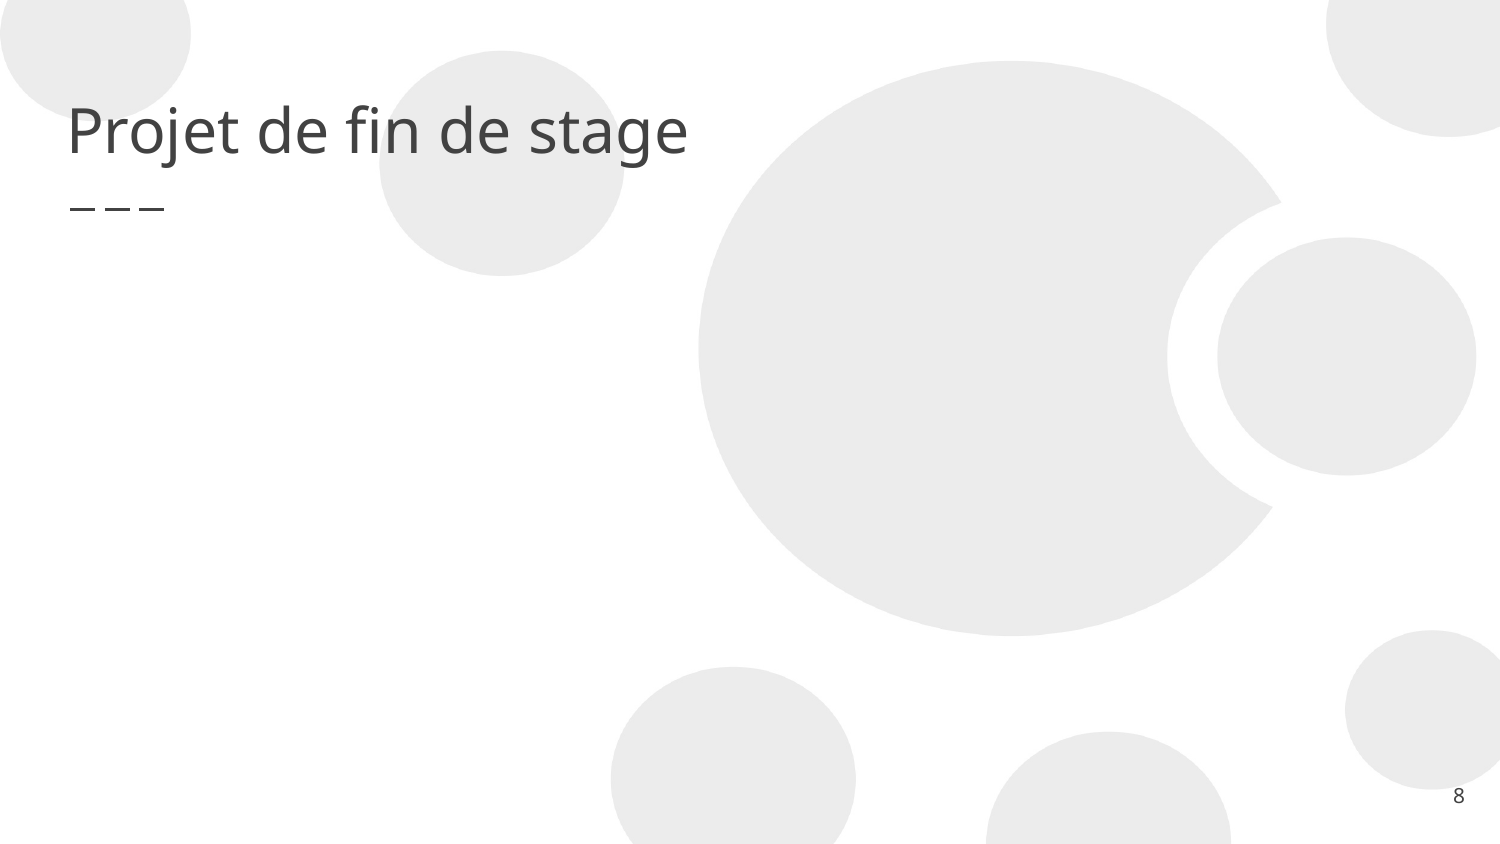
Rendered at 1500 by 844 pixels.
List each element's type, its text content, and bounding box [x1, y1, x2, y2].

title Projet de fin de stage [51, 61, 1449, 182]
slide_number 8 [1389, 764, 1480, 830]
picture [0, 0, 1500, 844]
